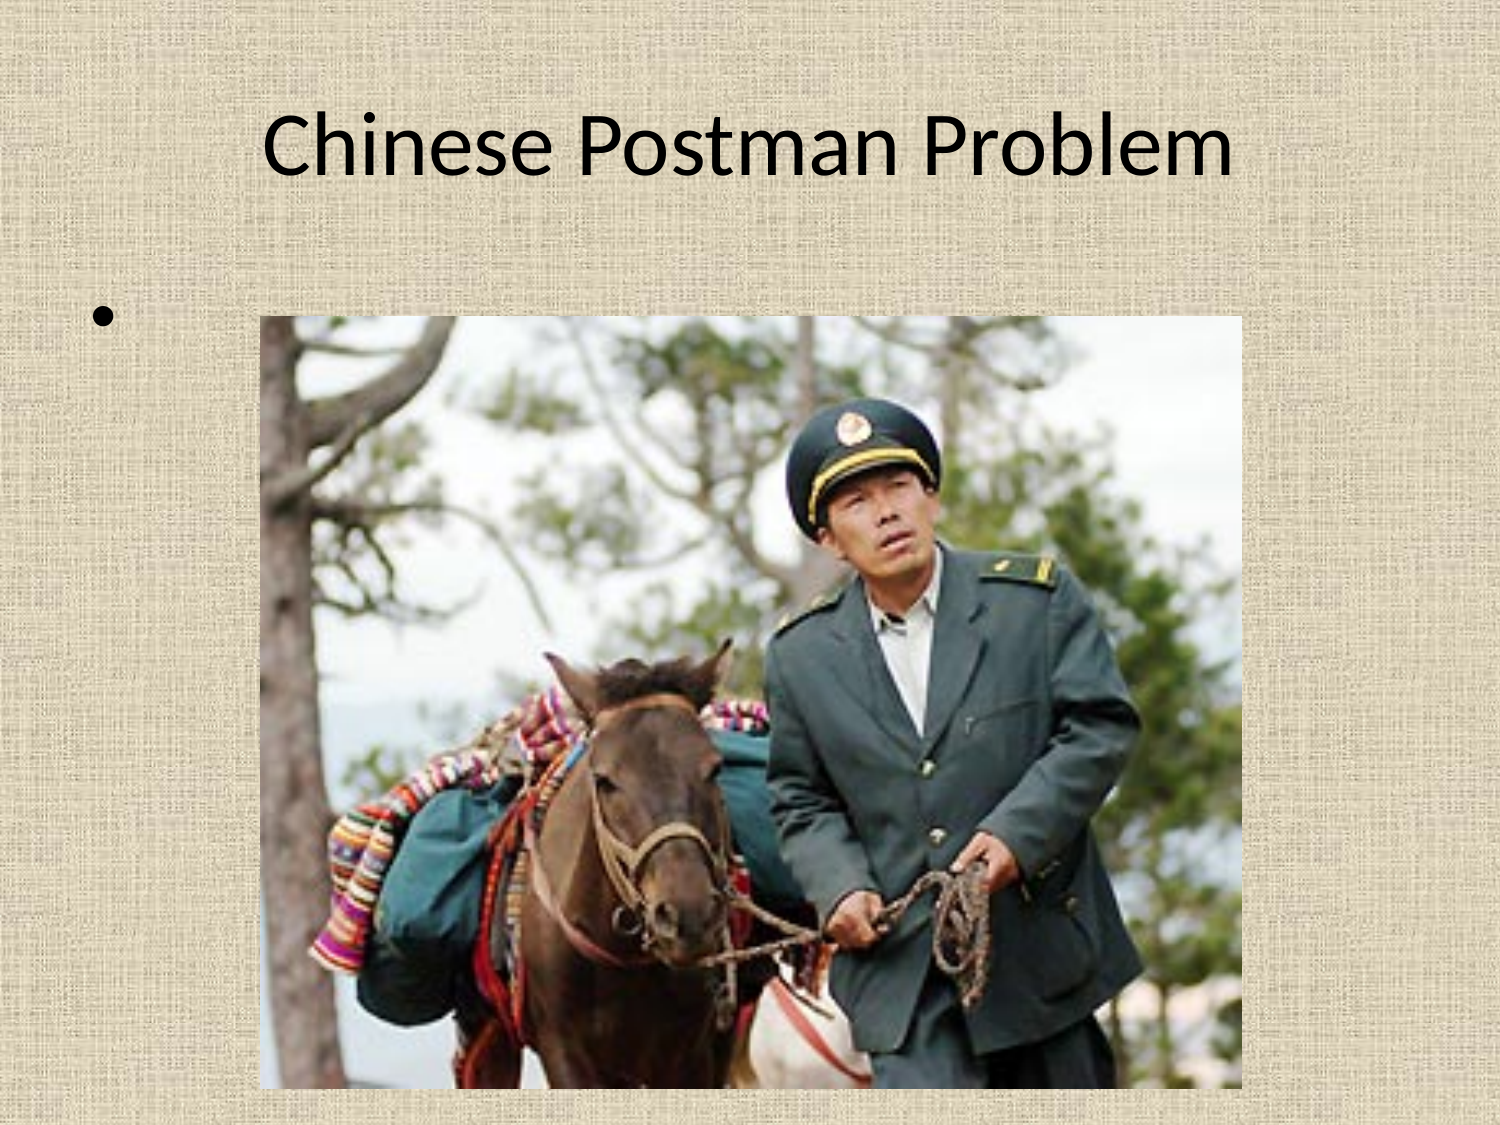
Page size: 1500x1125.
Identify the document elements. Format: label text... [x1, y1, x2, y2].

picture [0, 0, 1500, 1125]
list [75, 262, 1425, 1005]
title Chinese Postman Problem [75, 45, 1425, 233]
